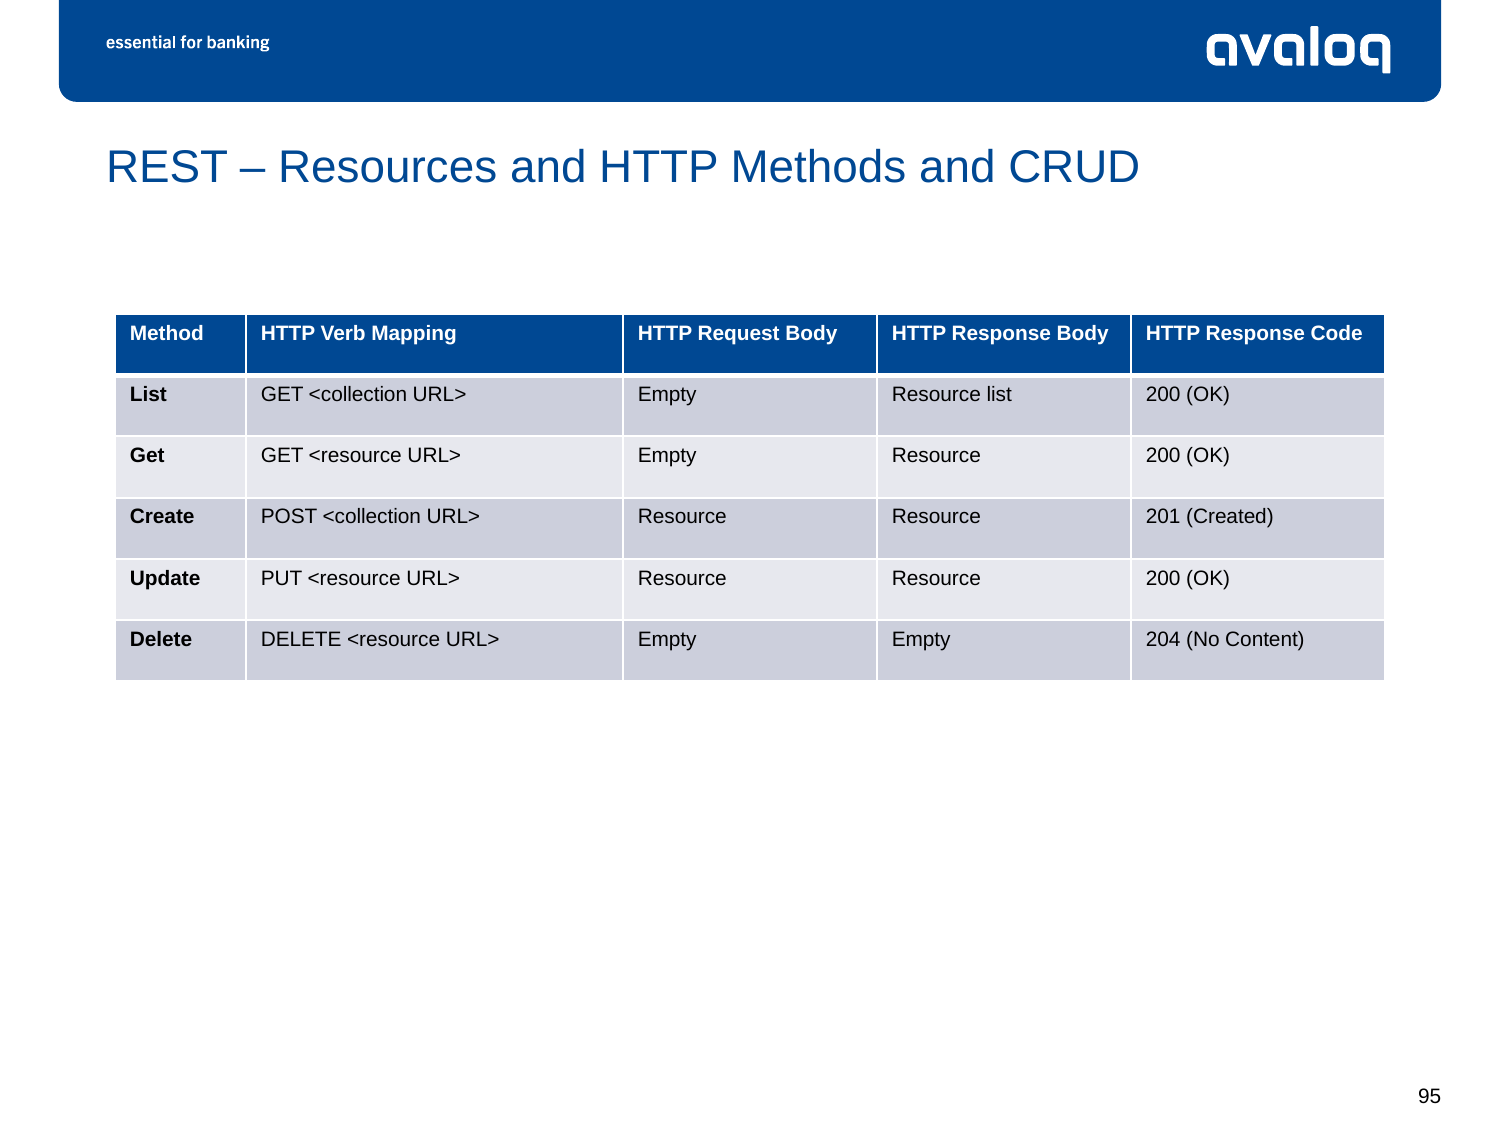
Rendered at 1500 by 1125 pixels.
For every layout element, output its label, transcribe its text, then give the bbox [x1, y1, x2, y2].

slide_number 95 [1200, 1082, 1442, 1112]
table_cell 200 (OK) [1132, 437, 1384, 497]
table_cell Empty [624, 437, 876, 497]
table_header Method [116, 315, 245, 373]
table_cell Empty [624, 621, 876, 680]
table_cell 201 (Created) [1132, 499, 1384, 558]
title REST – Resources and HTTP Methods and CRUD [105, 142, 1394, 215]
table_cell 200 (OK) [1132, 378, 1384, 435]
table_cell Resource [624, 560, 876, 619]
table_cell PUT <resource URL> [247, 560, 622, 619]
table_header HTTP Response Code [1132, 315, 1384, 373]
table_header HTTP Request Body [624, 315, 876, 373]
table_cell Empty [878, 621, 1130, 680]
table_cell Get [116, 437, 245, 497]
table_cell Resource [878, 437, 1130, 497]
table_cell Create [116, 499, 245, 558]
table_cell Resource [878, 499, 1130, 558]
table_cell 204 (No Content) [1132, 621, 1384, 680]
table_cell Delete [116, 621, 245, 680]
table_cell Resource [624, 499, 876, 558]
table_cell Update [116, 560, 245, 619]
table_cell Resource [878, 560, 1130, 619]
table_cell Resource list [878, 378, 1130, 435]
table_cell Empty [624, 378, 876, 435]
table_header HTTP Verb Mapping [247, 315, 622, 373]
table_cell POST <collection URL> [247, 499, 622, 558]
table_header HTTP Response Body [878, 315, 1130, 373]
table_cell GET <collection URL> [247, 378, 622, 435]
table_cell GET <resource URL> [247, 437, 622, 497]
table_cell List [116, 378, 245, 435]
table_cell DELETE <resource URL> [247, 621, 622, 680]
table_cell 200 (OK) [1132, 560, 1384, 619]
